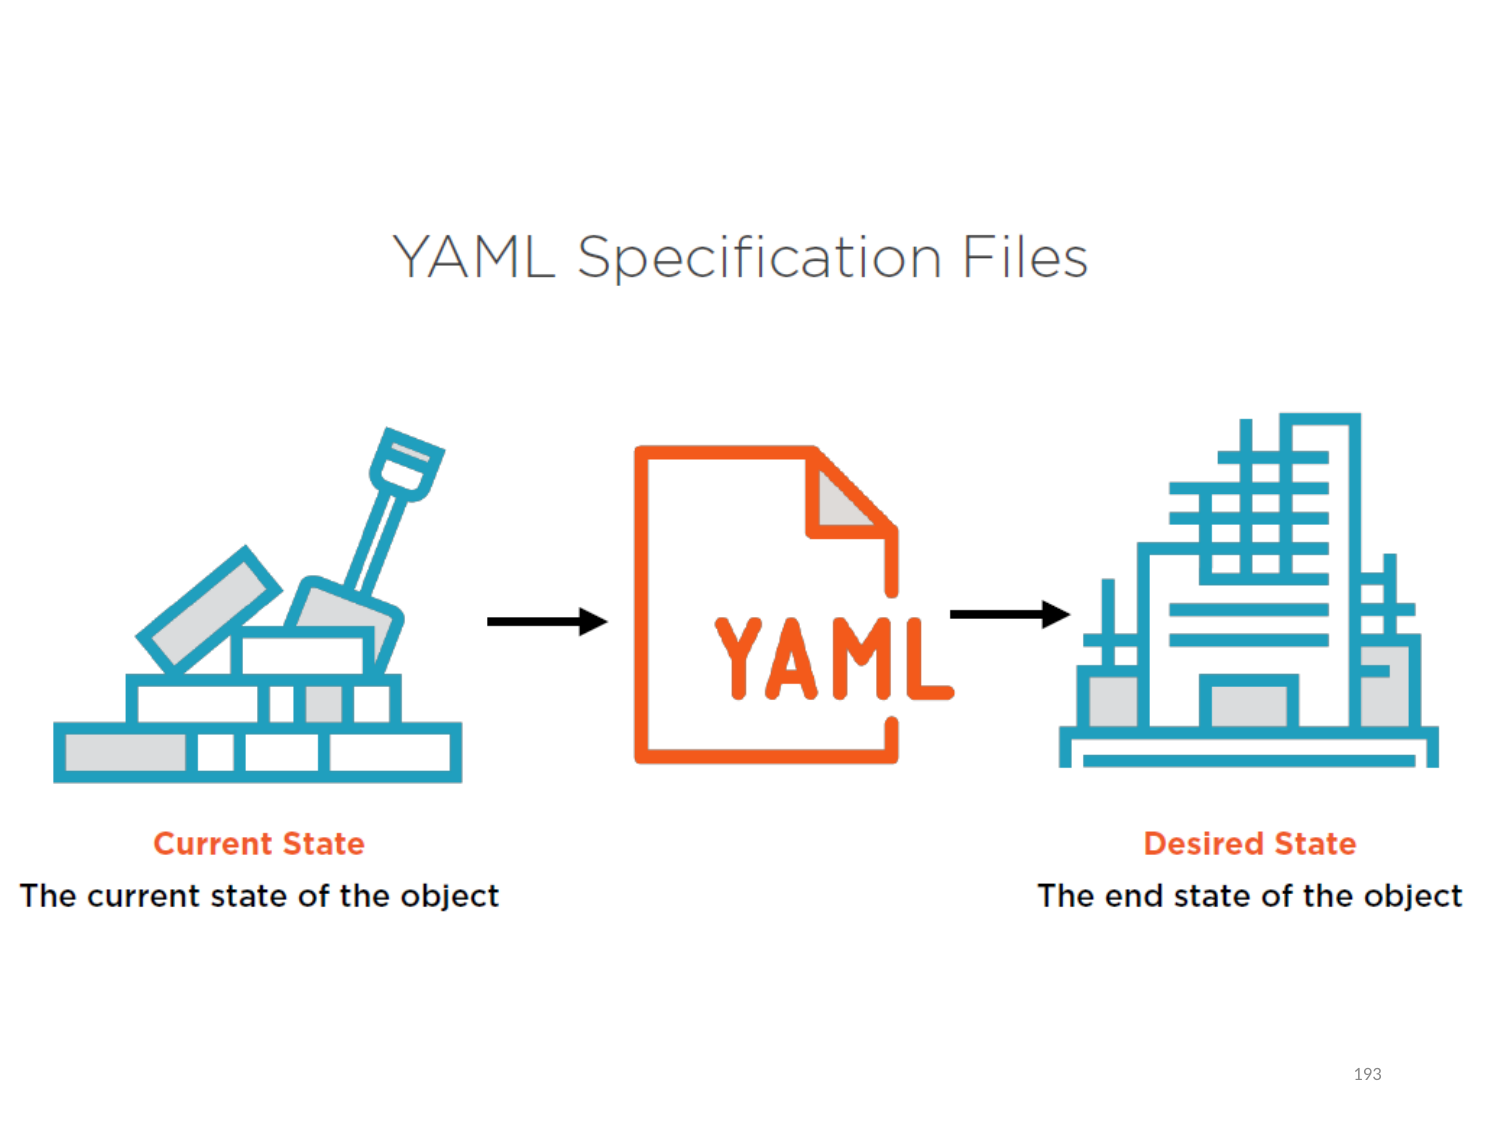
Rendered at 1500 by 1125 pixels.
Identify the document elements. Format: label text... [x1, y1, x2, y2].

picture [0, 189, 1500, 936]
text_box 193 [1059, 1042, 1397, 1103]
